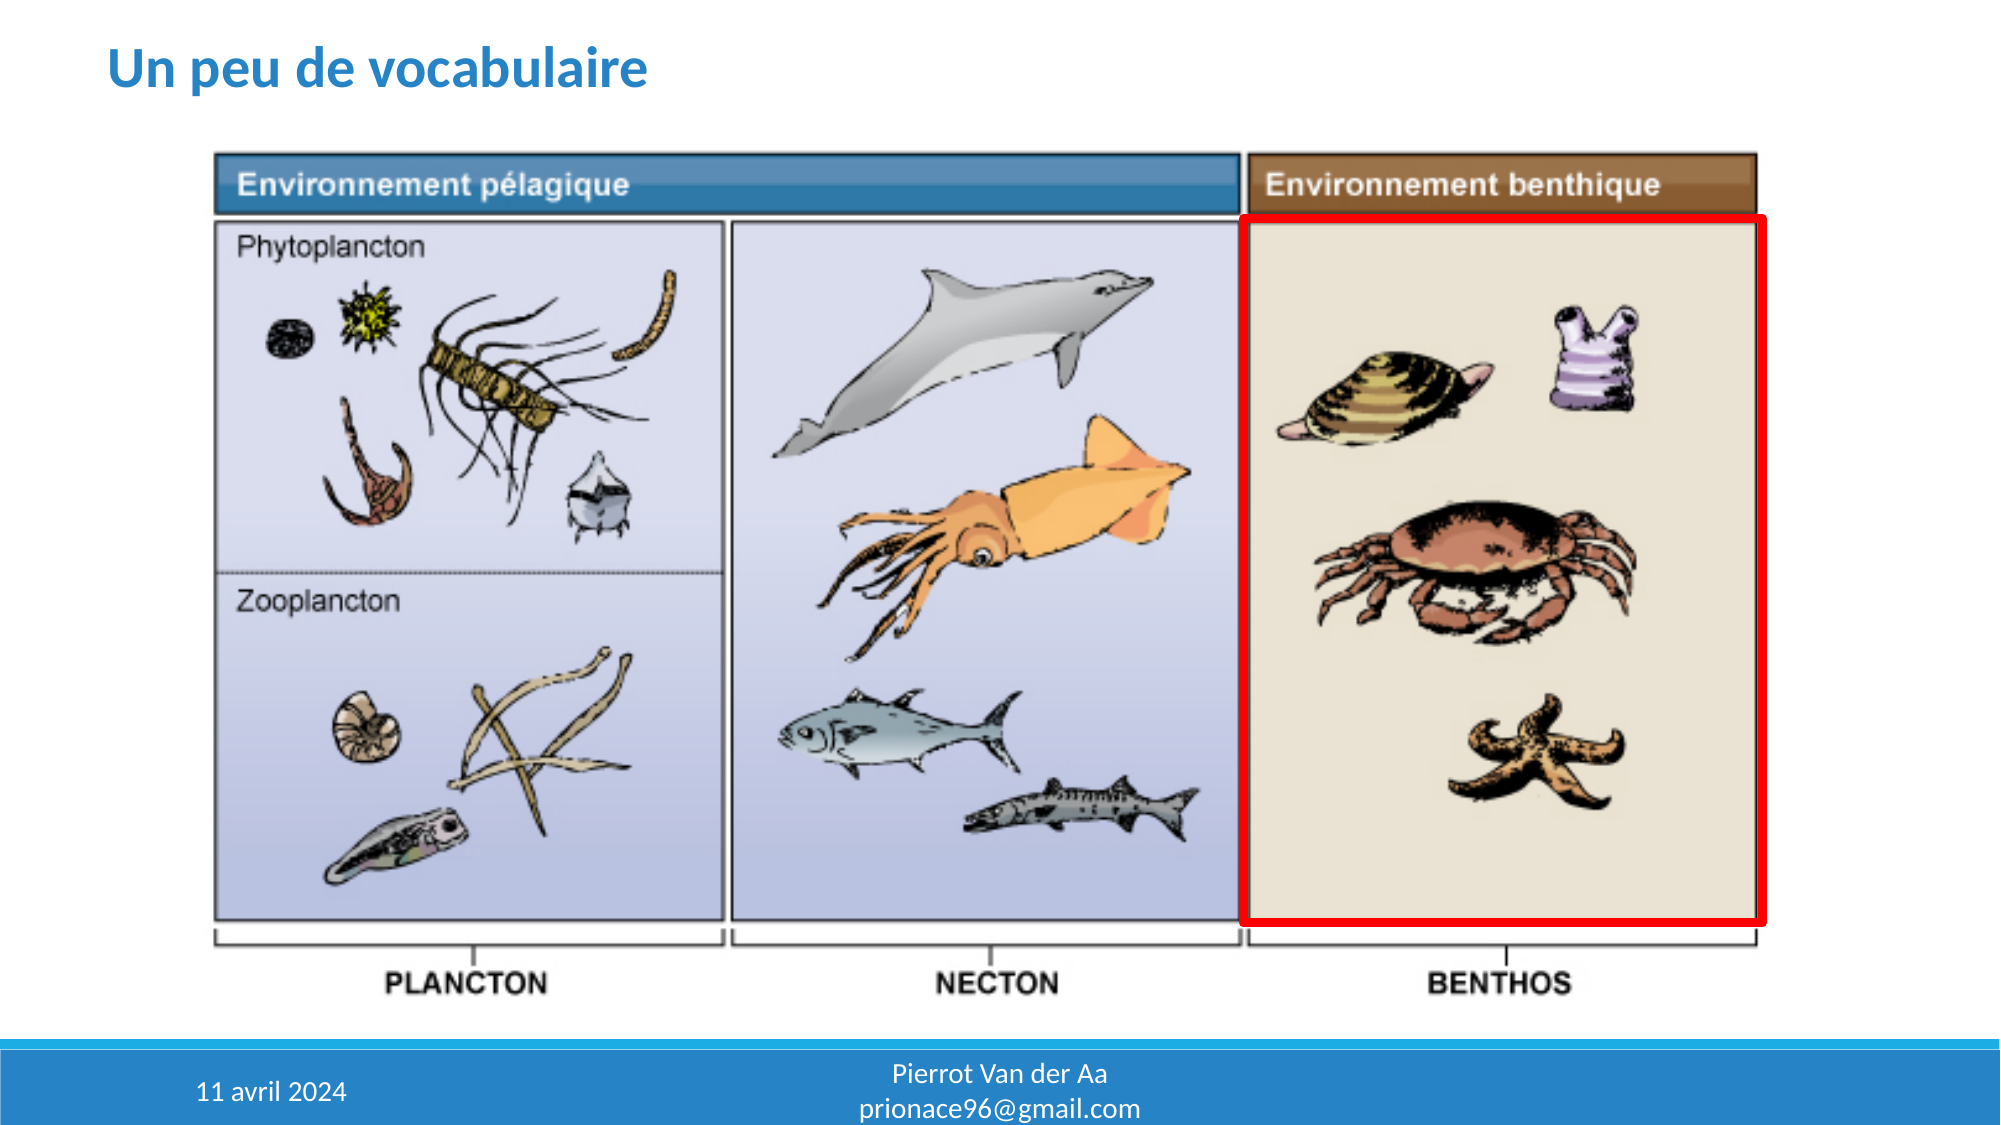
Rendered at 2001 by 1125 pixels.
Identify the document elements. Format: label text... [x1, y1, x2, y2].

picture [164, 107, 1836, 1036]
footer Pierrot Van der Aa prionace96@gmail.com [604, 1059, 1396, 1120]
slide_number 11 avril 2024 [180, 1059, 586, 1120]
text_box Un peu de vocabulaire [92, 21, 1085, 107]
